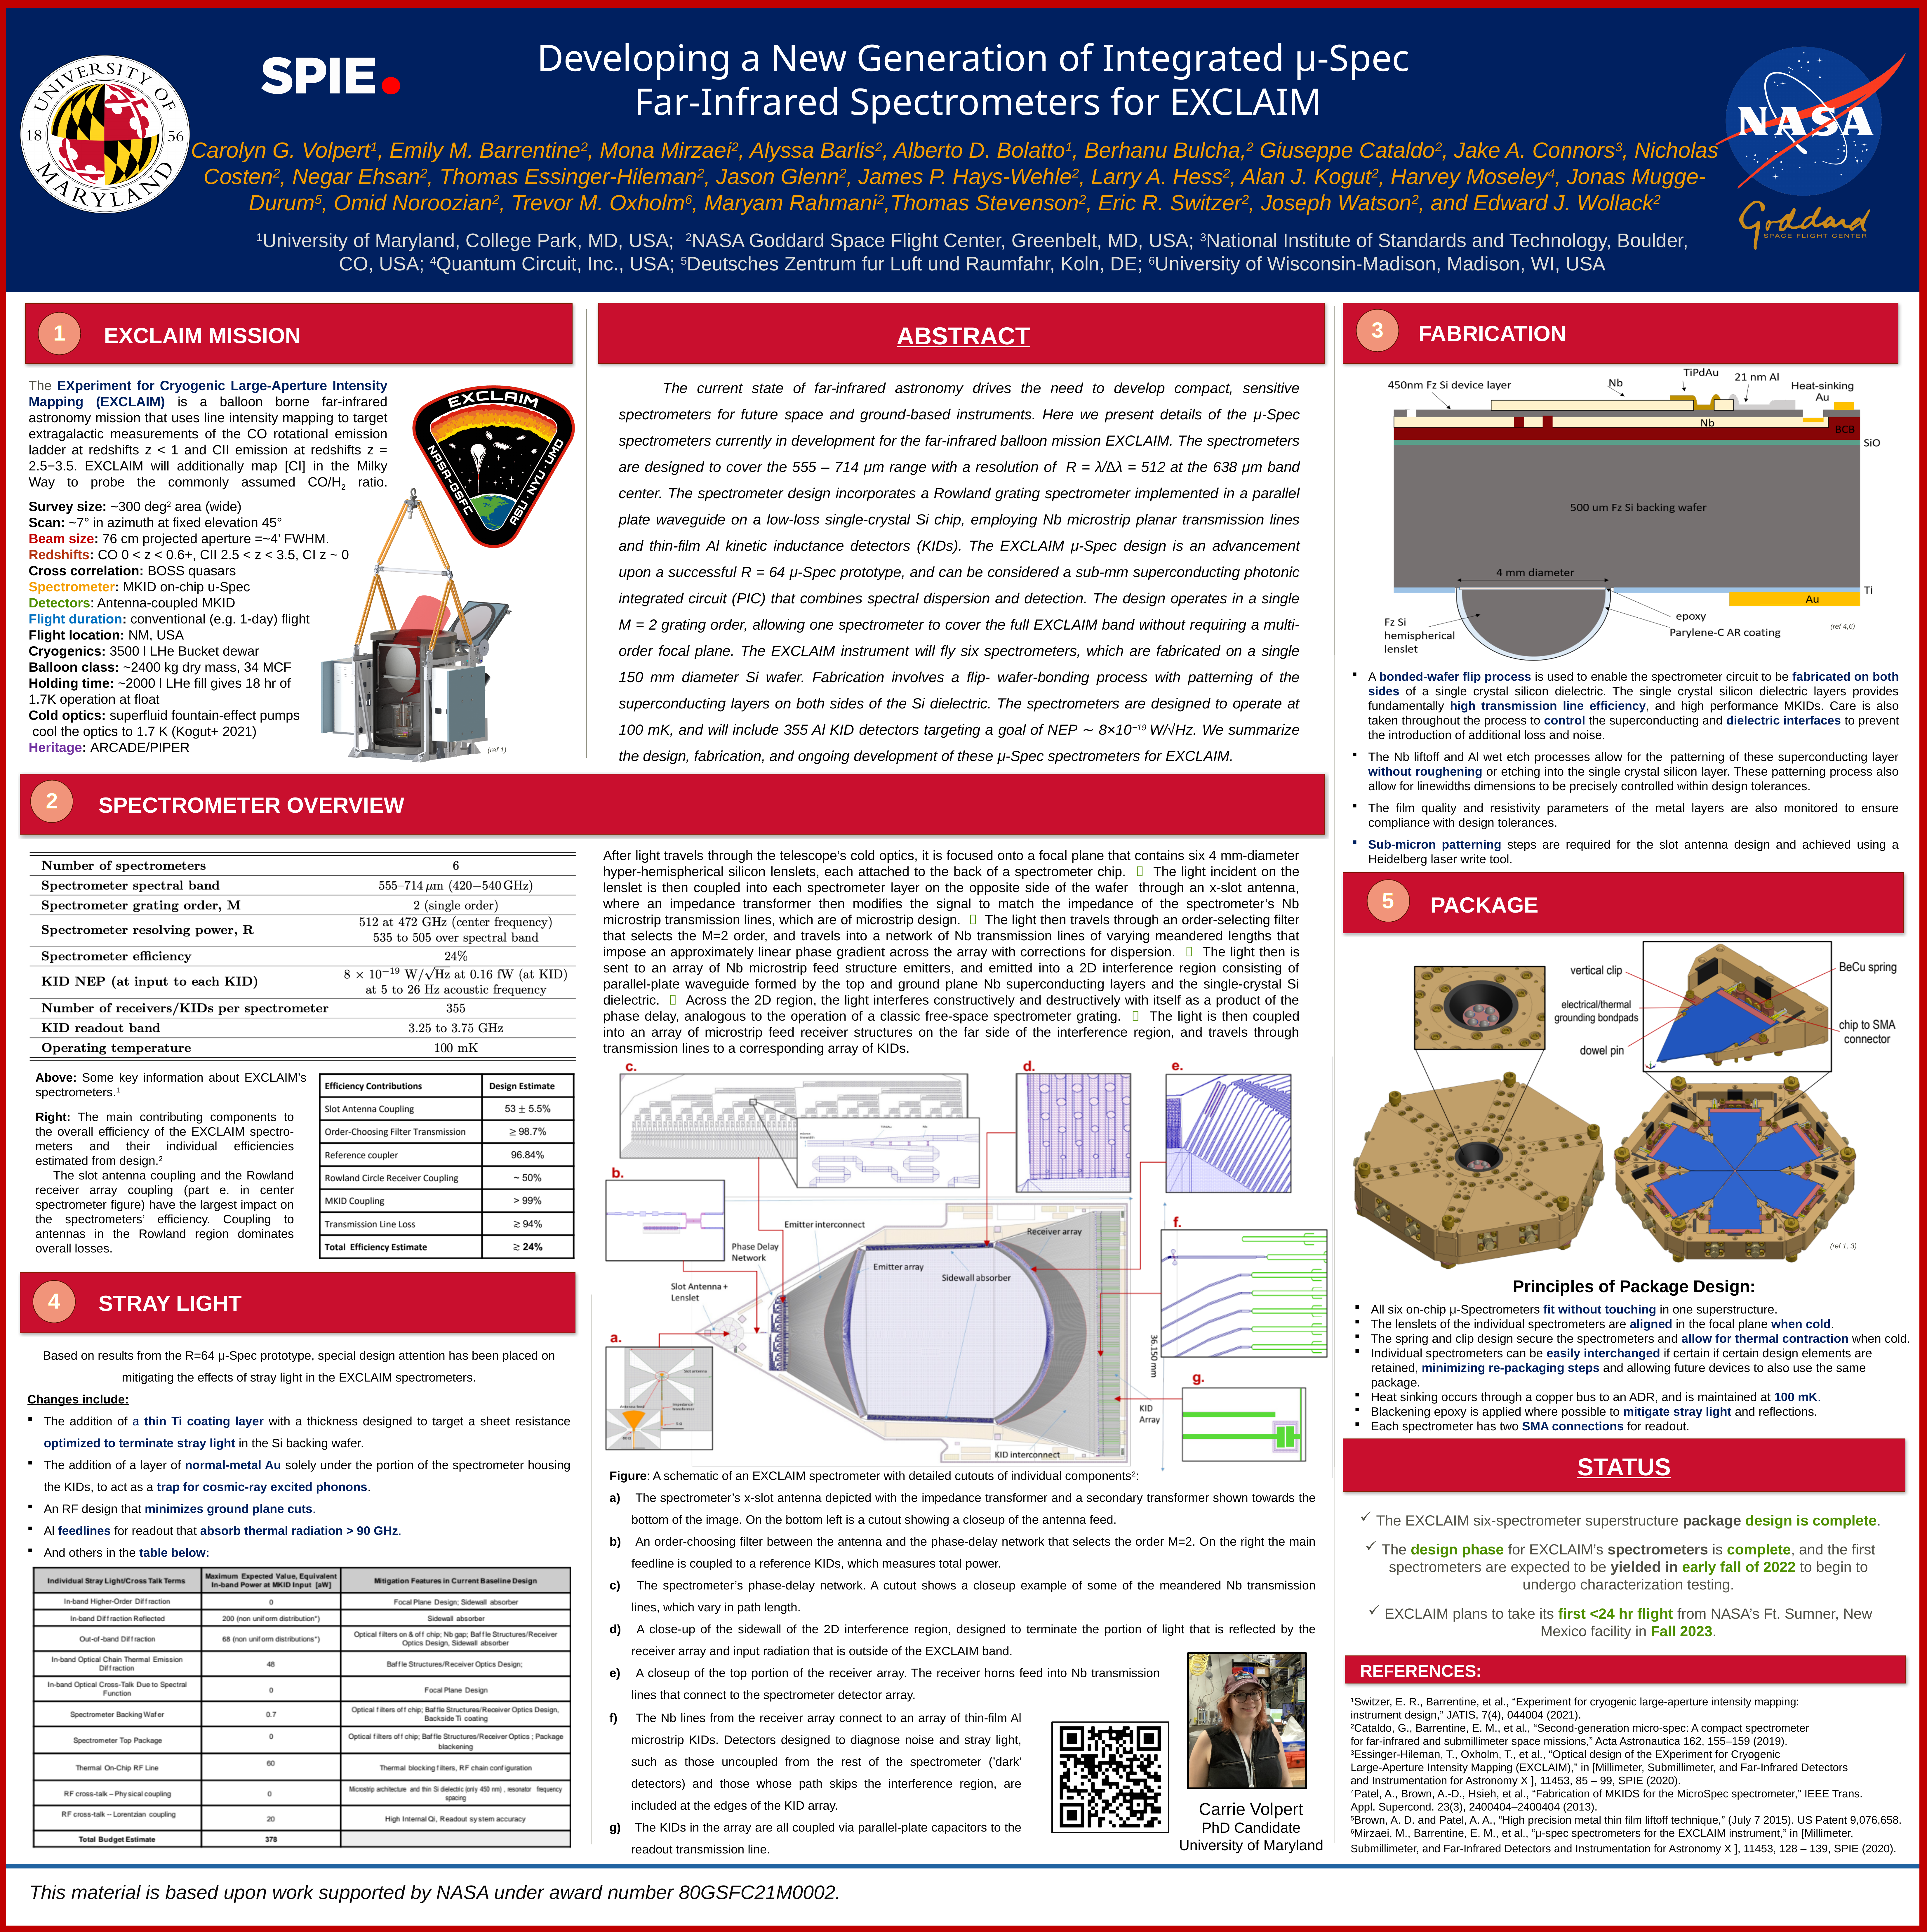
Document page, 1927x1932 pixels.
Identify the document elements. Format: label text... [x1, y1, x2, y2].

text_box [0, 2, 1926, 1932]
text_box The Nb lines from the receiver array connect to an array of thin-film Al microstrip KIDs. Detectors designed to diagnose noise and stray light, such as those uncoupled from the rest of the spectrometer (’dark’ detectors) and those whose path skips the interference region, are included at the edges of the KID array. The KIDs in the array are all coupled via parallel-plate capacitors to the readout transmission line. [605, 1700, 1026, 1873]
picture [597, 1056, 1334, 1478]
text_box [260, 56, 400, 96]
text_box The EXperiment for Cryogenic Large-Aperture Intensity Mapping (EXCLAIM) is a balloon borne far-infrared astronomy mission that uses line intensity mapping to target extragalactic measurements of the CO rotational emission ladder at redshifts z < 1 and CII emission at redshifts z = 2.5−3.5. EXCLAIM will additionally map [CI] in the Milky Way to probe the commonly assumed CO/H2 ratio. [24, 375, 392, 510]
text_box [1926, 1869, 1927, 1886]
text_box The EXCLAIM six-spectrometer superstructure package design is complete. The design phase for EXCLAIM’s spectrometers is complete, and the first spectrometers are expected to be yielded in early fall of 2022 to begin to undergo characterization testing. EXCLAIM plans to take its first <24 hr flight from NASA’s Ft. Sumner, New Mexico facility in Fall 2023. [1351, 1509, 1890, 1671]
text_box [33, 1280, 76, 1323]
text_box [30, 780, 73, 823]
text_box [0, 0, 1927, 292]
text_box A closeup of the top portion of the receiver array. The receiver horns feed into Nb transmission lines that connect to the spectrometer detector array. [605, 1673, 1165, 1704]
text_box [25, 303, 572, 364]
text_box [1336, 873, 1919, 1437]
text_box Based on results from the R=64 μ-Spec prototype, special design attention has been placed on mitigating the effects of stray light in the EXCLAIM spectrometers. Changes include: The addition of a thin Ti coating layer with a thickness designed to target a sheet resistance optimized to terminate stray light in the Si backing wafer. The addition of a layer of normal-metal Au solely under the portion of the spectrometer housing the KIDs, to act as a trap for cosmic-ray excited phonons. An RF design that minimizes ground plane cuts. Al feedlines for readout that absorb thermal radiation > 90 GHz. And others in the table below: [23, 1338, 575, 1576]
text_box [1356, 309, 1399, 352]
text_box Above: Some key information about EXCLAIM’s spectrometers.1 [31, 1076, 309, 1101]
picture [318, 384, 577, 765]
picture [1376, 347, 1882, 663]
picture [14, 843, 590, 1265]
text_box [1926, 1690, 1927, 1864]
picture [1053, 1722, 1168, 1832]
text_box EXCLAIM MISSION [82, 317, 361, 352]
picture [1189, 1654, 1305, 1788]
text_box Right: The main contributing components to the overall efficiency of the EXCLAIM spectro-meters and their individual efficiencies estimated from design.2 The slot antenna coupling and the Rowland receiver array coupling (part e. in center spectrometer figure) have the largest impact on the spectrometers’ efficiency. Coupling to antennas in the Rowland region dominates overall losses. [31, 1107, 299, 1257]
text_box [38, 312, 81, 355]
picture [27, 1562, 578, 1850]
text_box After light travels through the telescope’s cold optics, it is focused onto a focal plane that contains six 4 mm-diameter hyper-hemispherical silicon lenslets, each attached to the back of a spectrometer chip.  The light incident on the lenslet is then coupled into each spectrometer layer on the opposite side of the wafer through an x-slot antenna, where an impedance transformer then modifies the signal to match the impedance of the spectrometer’s Nb microstrip transmission lines, which are of microstrip design.  The light then travels through an order-selecting filter that selects the M=2 order, and travels into a network of Nb transmission lines of varying meandered lengths that impose an approximately linear phase gradient across the array with corrections for dispersion.  The light then is sent to an array of Nb microstrip feed structure emitters, and emitted into a 2D interference region consisting of parallel-plate waveguide formed by the top and ground plane Nb superconducting layers and the single-crystal Si dielectric.  Across the 2D region, the light interferes constructively and destructively with itself as a product of the phase delay, analogous to the operation of a classic free-space spectrometer grating.  The light is then coupled into an array of microstrip feed receiver structures on the far side of the interference region, and travels through transmission lines to a corresponding array of KIDs. [599, 845, 1304, 1056]
text_box A bonded-wafer flip process is used to enable the spectrometer circuit to be fabricated on both sides of a single crystal silicon dielectric. The single crystal silicon dielectric layers provides fundamentally high transmission line efficiency, and high performance MKIDs. Care is also taken throughout the process to control the superconducting and dielectric interfaces to prevent the introduction of additional loss and noise. The Nb liftoff and Al wet etch processes allow for the patterning of these superconducting layer without roughening or etching into the single crystal silicon layer. These patterning process also allow for linewidths dimensions to be precisely controlled within design tolerances. The film quality and resistivity parameters of the metal layers are also monitored to ensure compliance with design tolerances. Sub-micron patterning steps are required for the slot antenna design and achieved using a Heidelberg laser write tool. [1347, 666, 1903, 868]
text_box [1926, 1864, 1927, 1869]
text_box Figure: A schematic of an EXCLAIM spectrometer with detailed cutouts of individual components2: The spectrometer’s x-slot antenna depicted with the impedance transformer and a secondary transformer shown towards the bottom of the image. On the bottom left is a cutout showing a closeup of the antenna feed. An order-choosing filter between the antenna and the phase-delay network that selects the order M=2. On the right the main feedline is coupled to a reference KIDs, which measures total power. The spectrometer’s phase-delay network. A cutout shows a closeup example of some of the meandered Nb transmission lines, which vary in path length. A close-up of the sidewall of the 2D interference region, designed to terminate the portion of light that is reflected by the receiver array and input radiation that is outside of the EXCLAIM band. [605, 1480, 1321, 1673]
text_box Survey size: ~300 deg2 area (wide) Scan: ~7° in azimuth at fixed elevation 45° Beam size: 76 cm projected aperture =~4’ FWHM. Redshifts: CO 0 < z < 0.6+, CII 2.5 < z < 3.5, CI z ~ 0 Cross correlation: BOSS quasars Spectrometer: MKID on-chip u-Spec Detectors: Antenna-coupled MKID Flight duration: conventional (e.g. 1-day) flight Flight location: NM, USA Cryogenics: 3500 l LHe Bucket dewar Balloon class: ~2400 kg dry mass, 34 MCF Holding time: ~2000 l LHe fill gives 18 hr of 1.7K operation at float Cold optics: superfluid fountain-effect pumps cool the optics to 1.7 K (Kogut+ 2021) Heritage: ARCADE/PIPER [24, 510, 465, 772]
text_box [1713, 42, 1906, 250]
picture [1335, 1056, 1342, 1478]
picture [19, 54, 191, 215]
